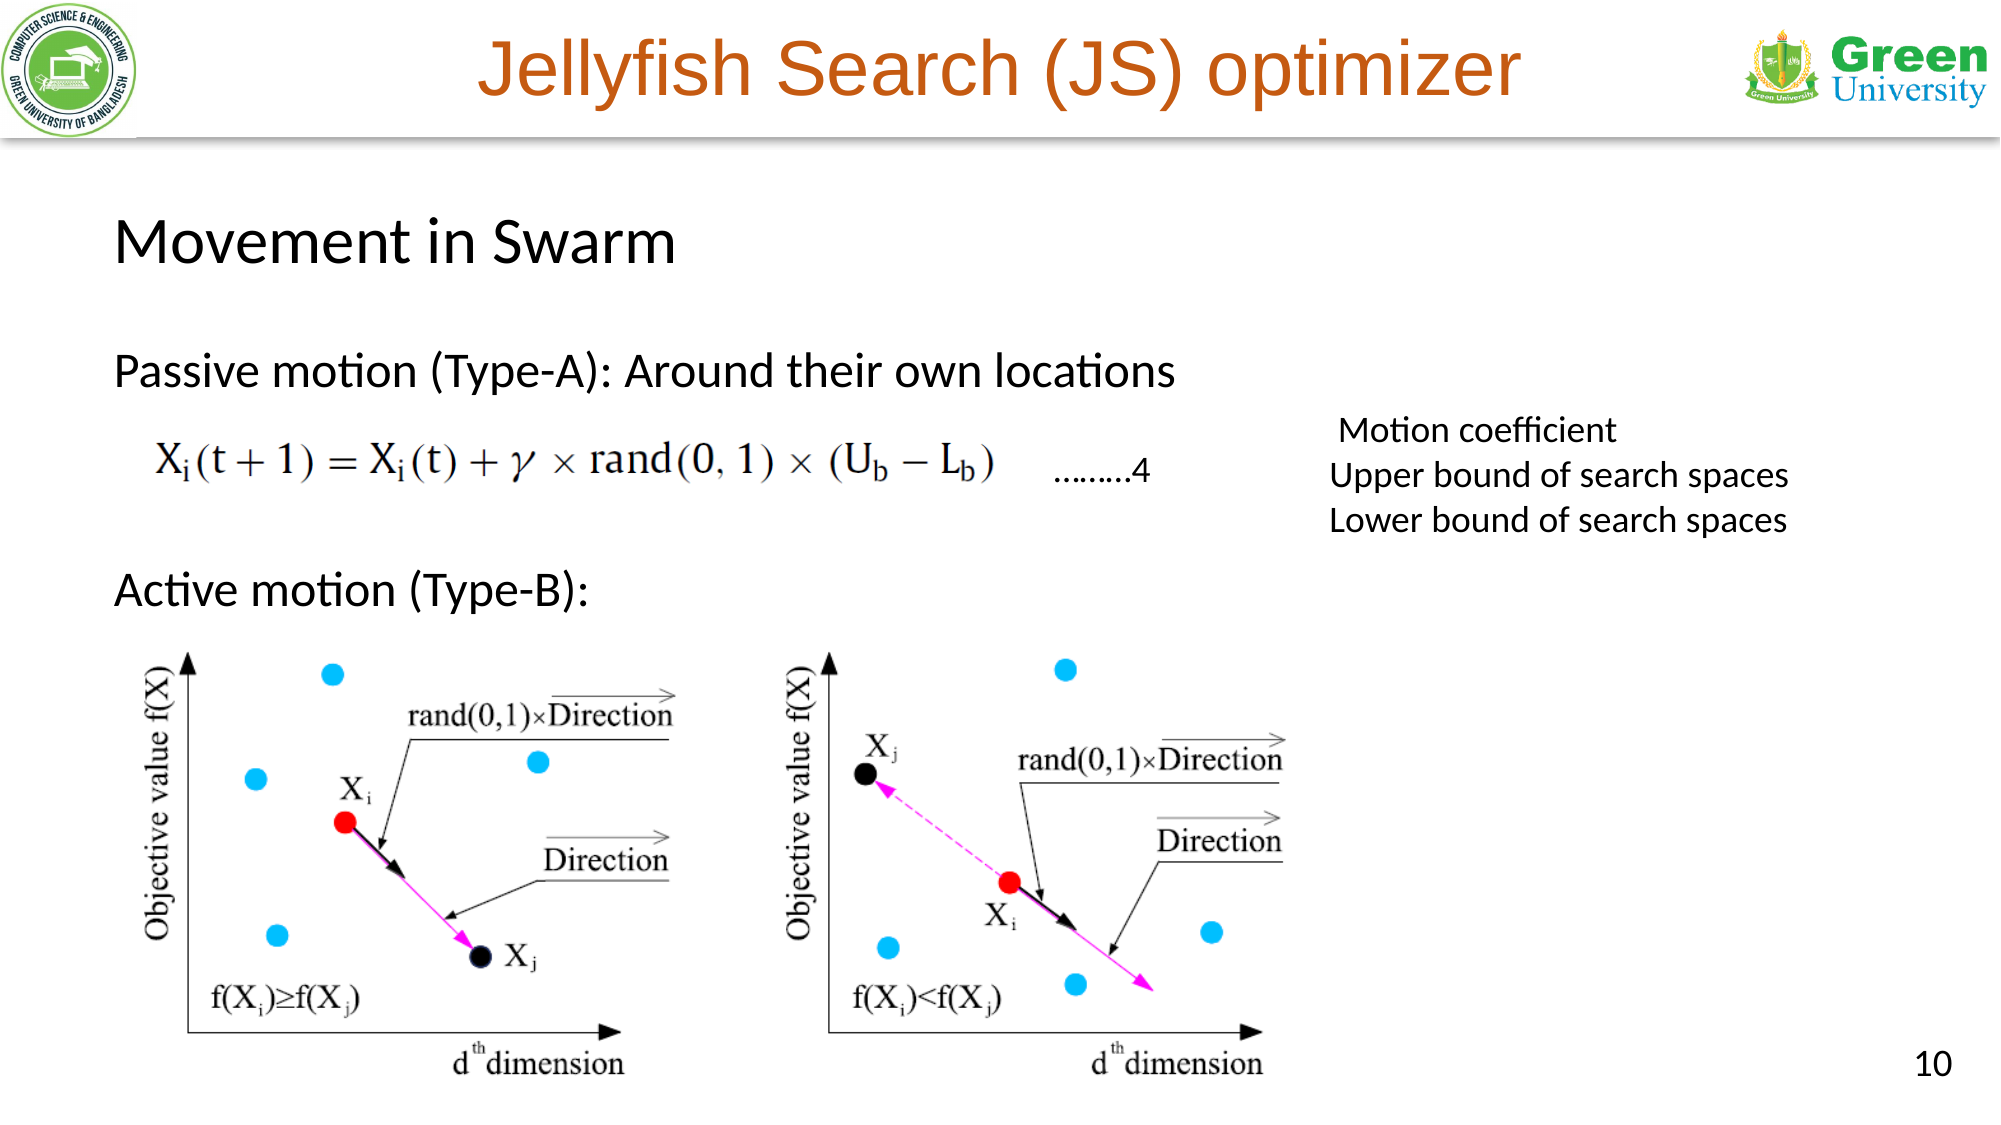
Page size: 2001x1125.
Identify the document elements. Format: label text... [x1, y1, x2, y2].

picture [1735, 20, 1995, 121]
slide_number 10 [1853, 1019, 1973, 1103]
picture [129, 639, 1315, 1087]
text_box Movement in Swarm [99, 188, 1099, 284]
text_box ………4 [1038, 437, 1166, 498]
picture [0, 2, 137, 138]
text_box Passive motion (Type-A): Around their own locations [99, 329, 1900, 405]
picture [137, 419, 1018, 500]
text_box Active motion (Type-B): [99, 548, 1700, 684]
text_box Jellyfish Search (JS) optimizer [0, 0, 2000, 138]
